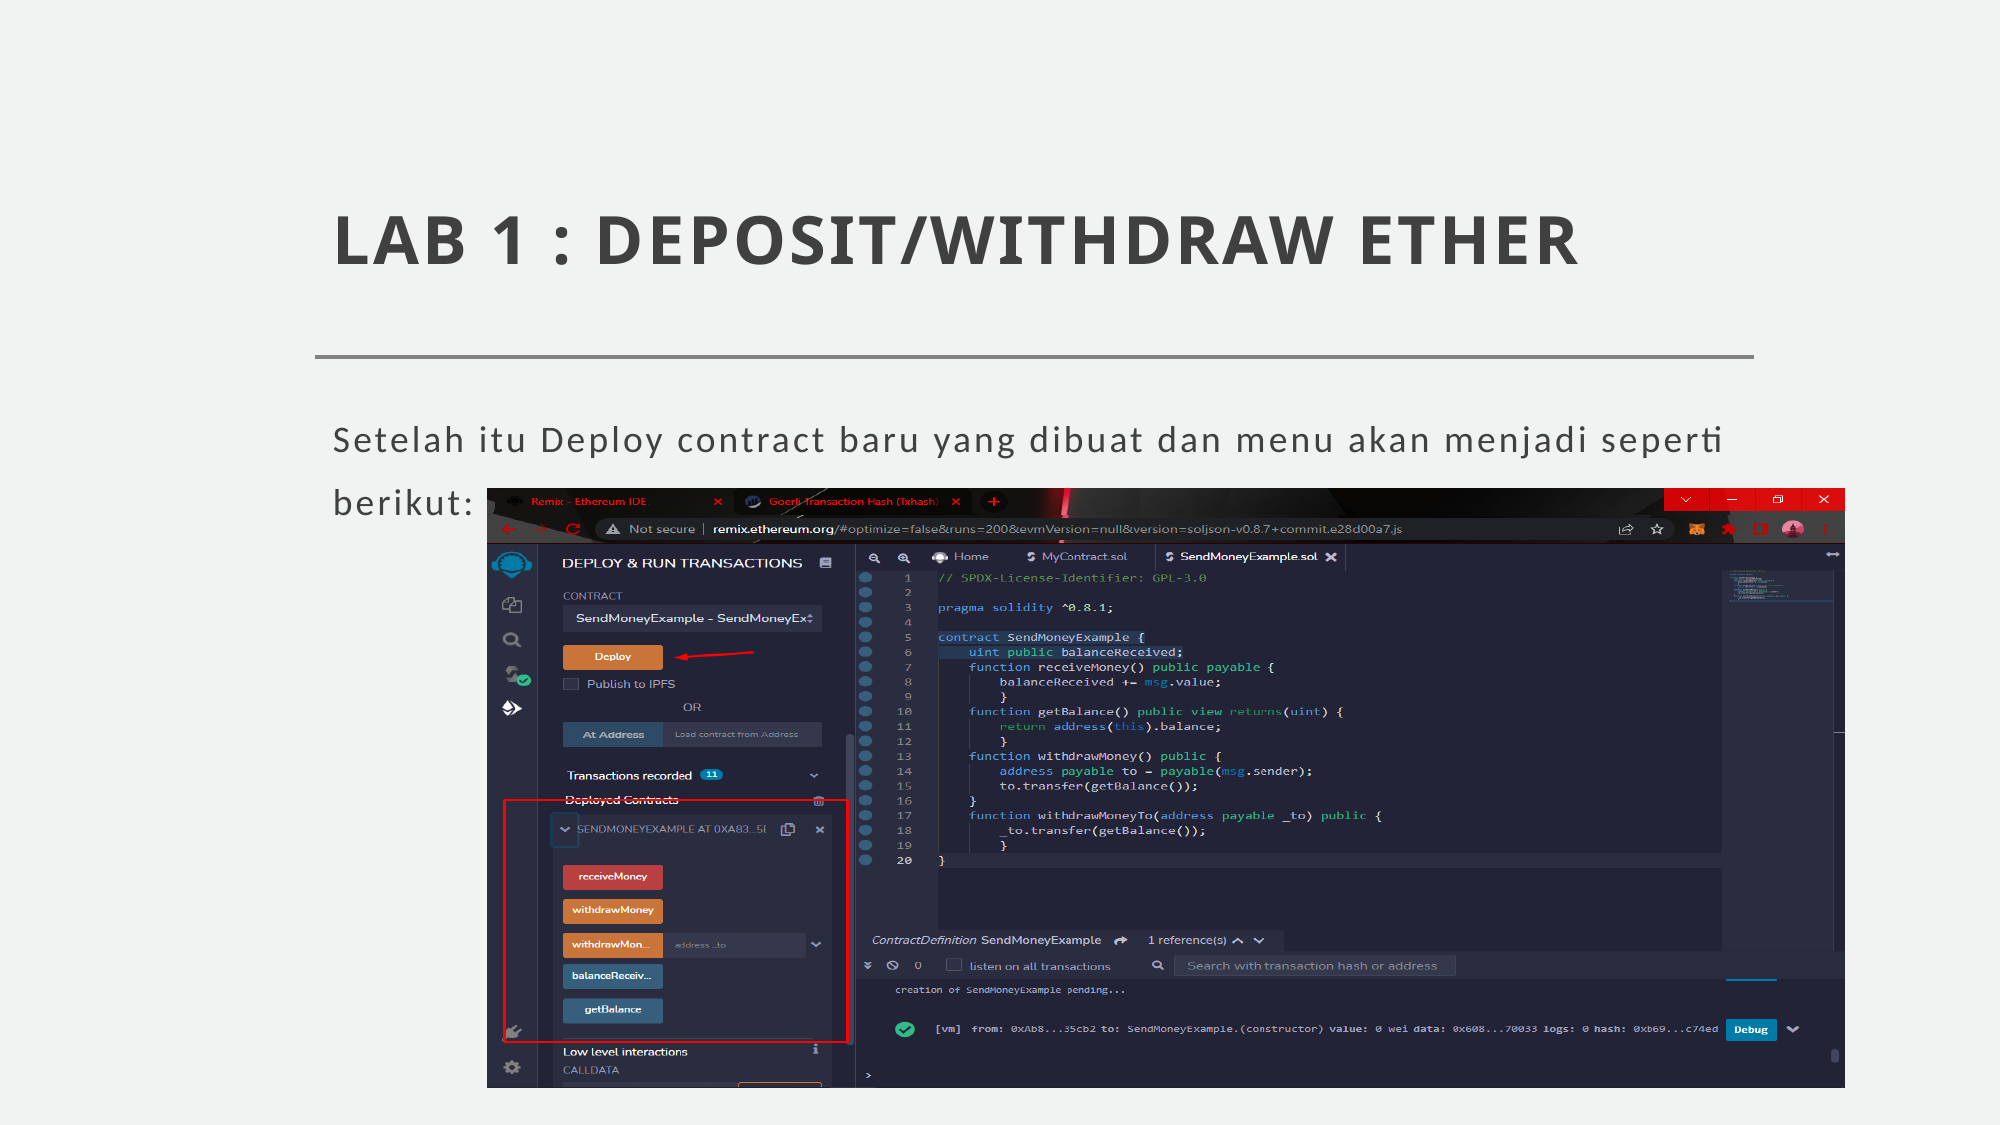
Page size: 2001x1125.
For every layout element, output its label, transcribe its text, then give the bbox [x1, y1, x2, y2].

title LAB 1 : DEPOSIT/WITHDRAW ETHER [315, 72, 1754, 294]
list Setelah itu Deploy contract baru yang dibuat dan menu akan menjadi seperti berikut: [315, 379, 1754, 979]
picture [487, 488, 1845, 1088]
